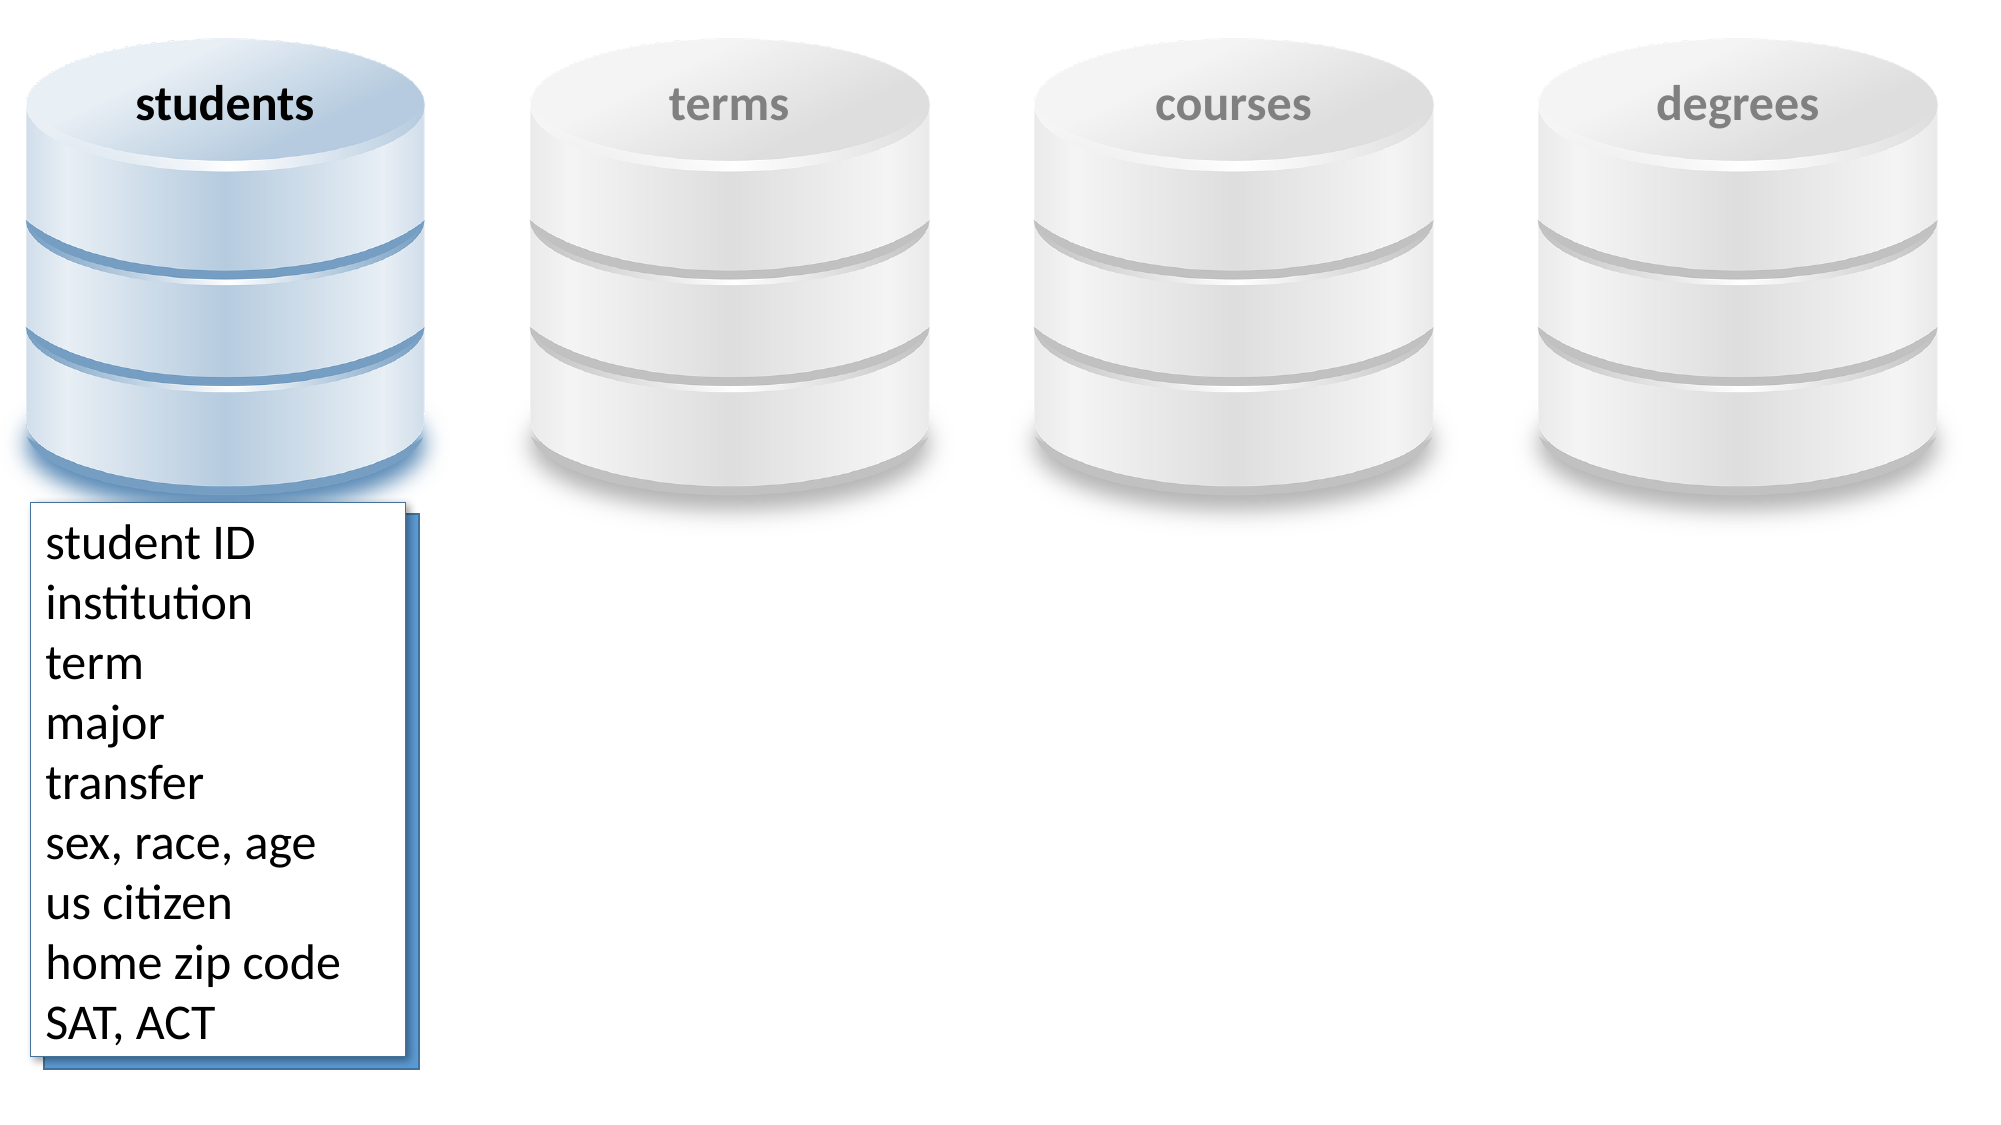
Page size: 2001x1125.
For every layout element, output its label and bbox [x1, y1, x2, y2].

picture [0, 38, 450, 536]
picture [1512, 38, 1963, 536]
picture [1008, 38, 1459, 536]
text_box [30, 501, 420, 1069]
picture [504, 38, 955, 536]
